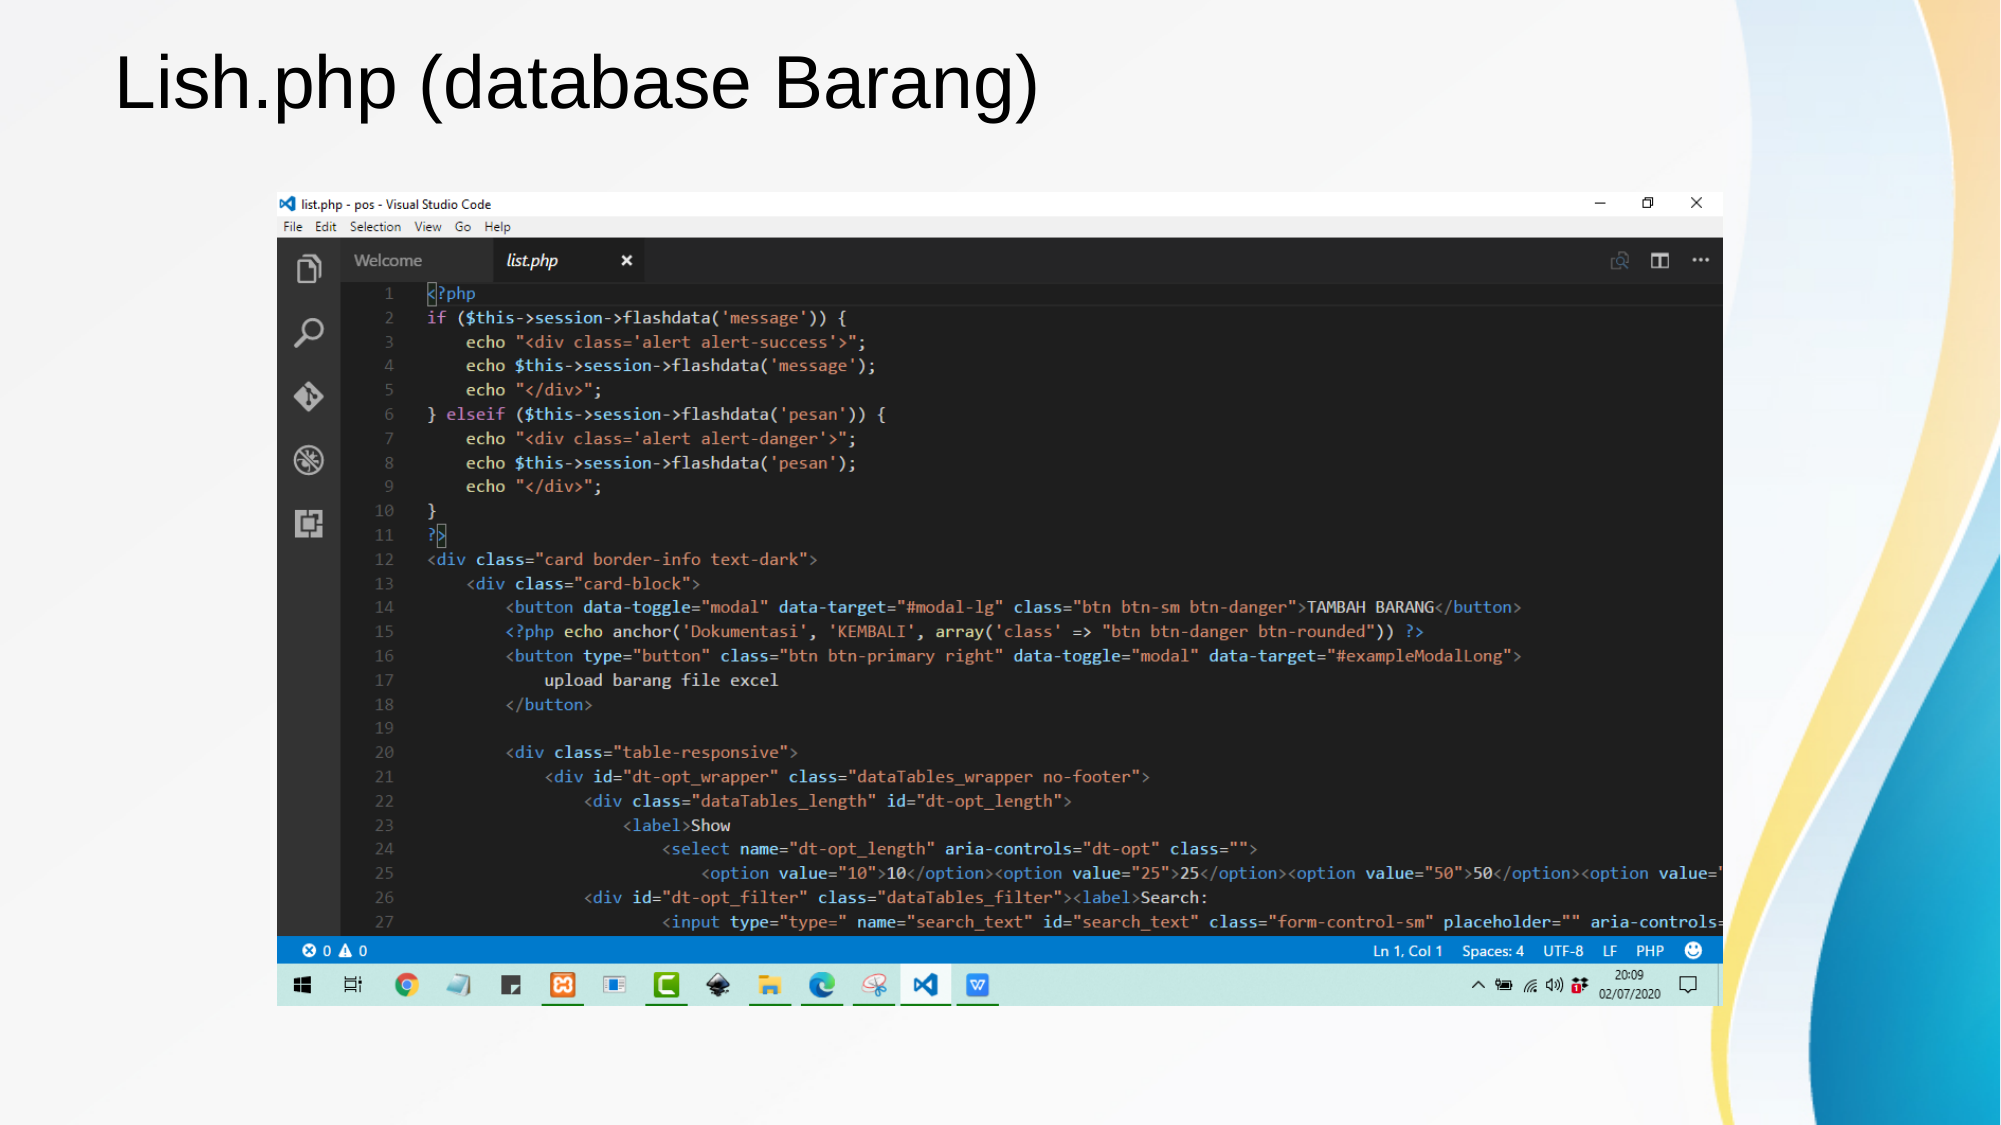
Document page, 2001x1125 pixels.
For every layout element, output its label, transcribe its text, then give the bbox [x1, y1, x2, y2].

picture [0, 0, 2001, 1125]
title Lish.php (database Barang) [99, 30, 1901, 127]
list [277, 192, 1723, 1006]
